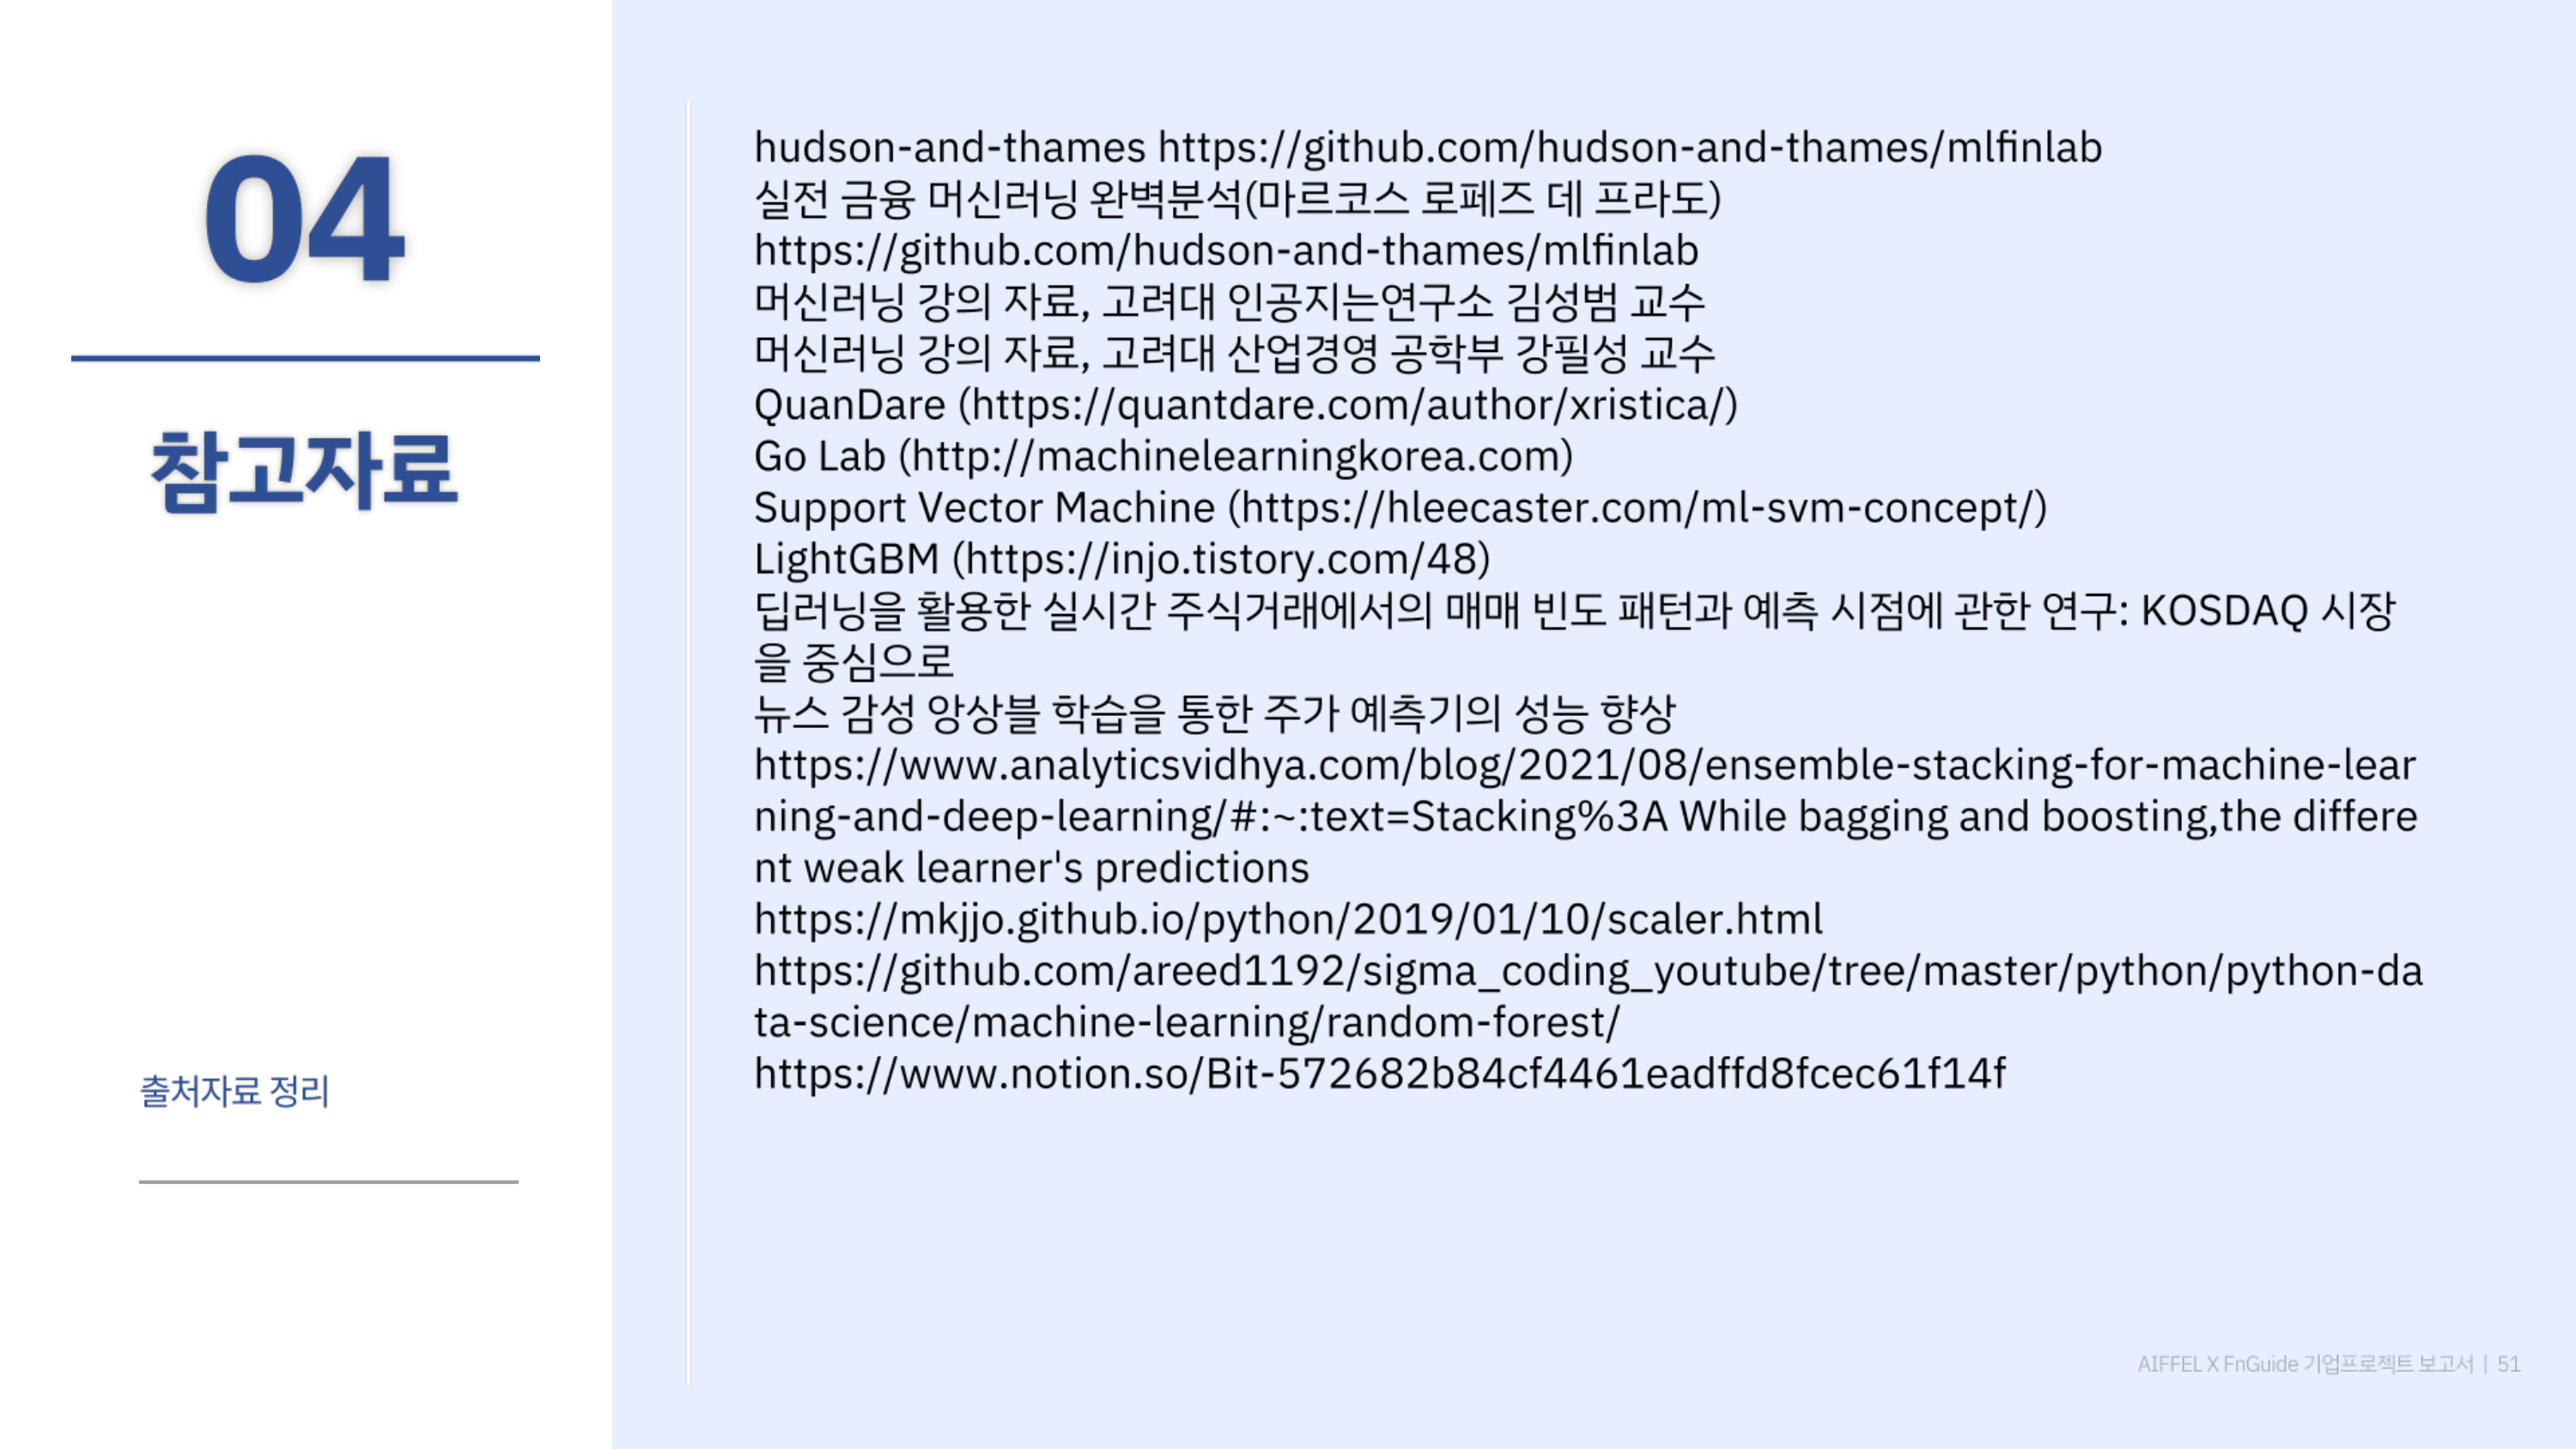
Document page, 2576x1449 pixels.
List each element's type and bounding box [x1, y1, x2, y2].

text_box [139, 1177, 519, 1189]
picture [133, 1059, 346, 1134]
text_box [0, 786, 612, 1449]
picture [0, 0, 2445, 1384]
picture [2135, 1344, 2533, 1392]
